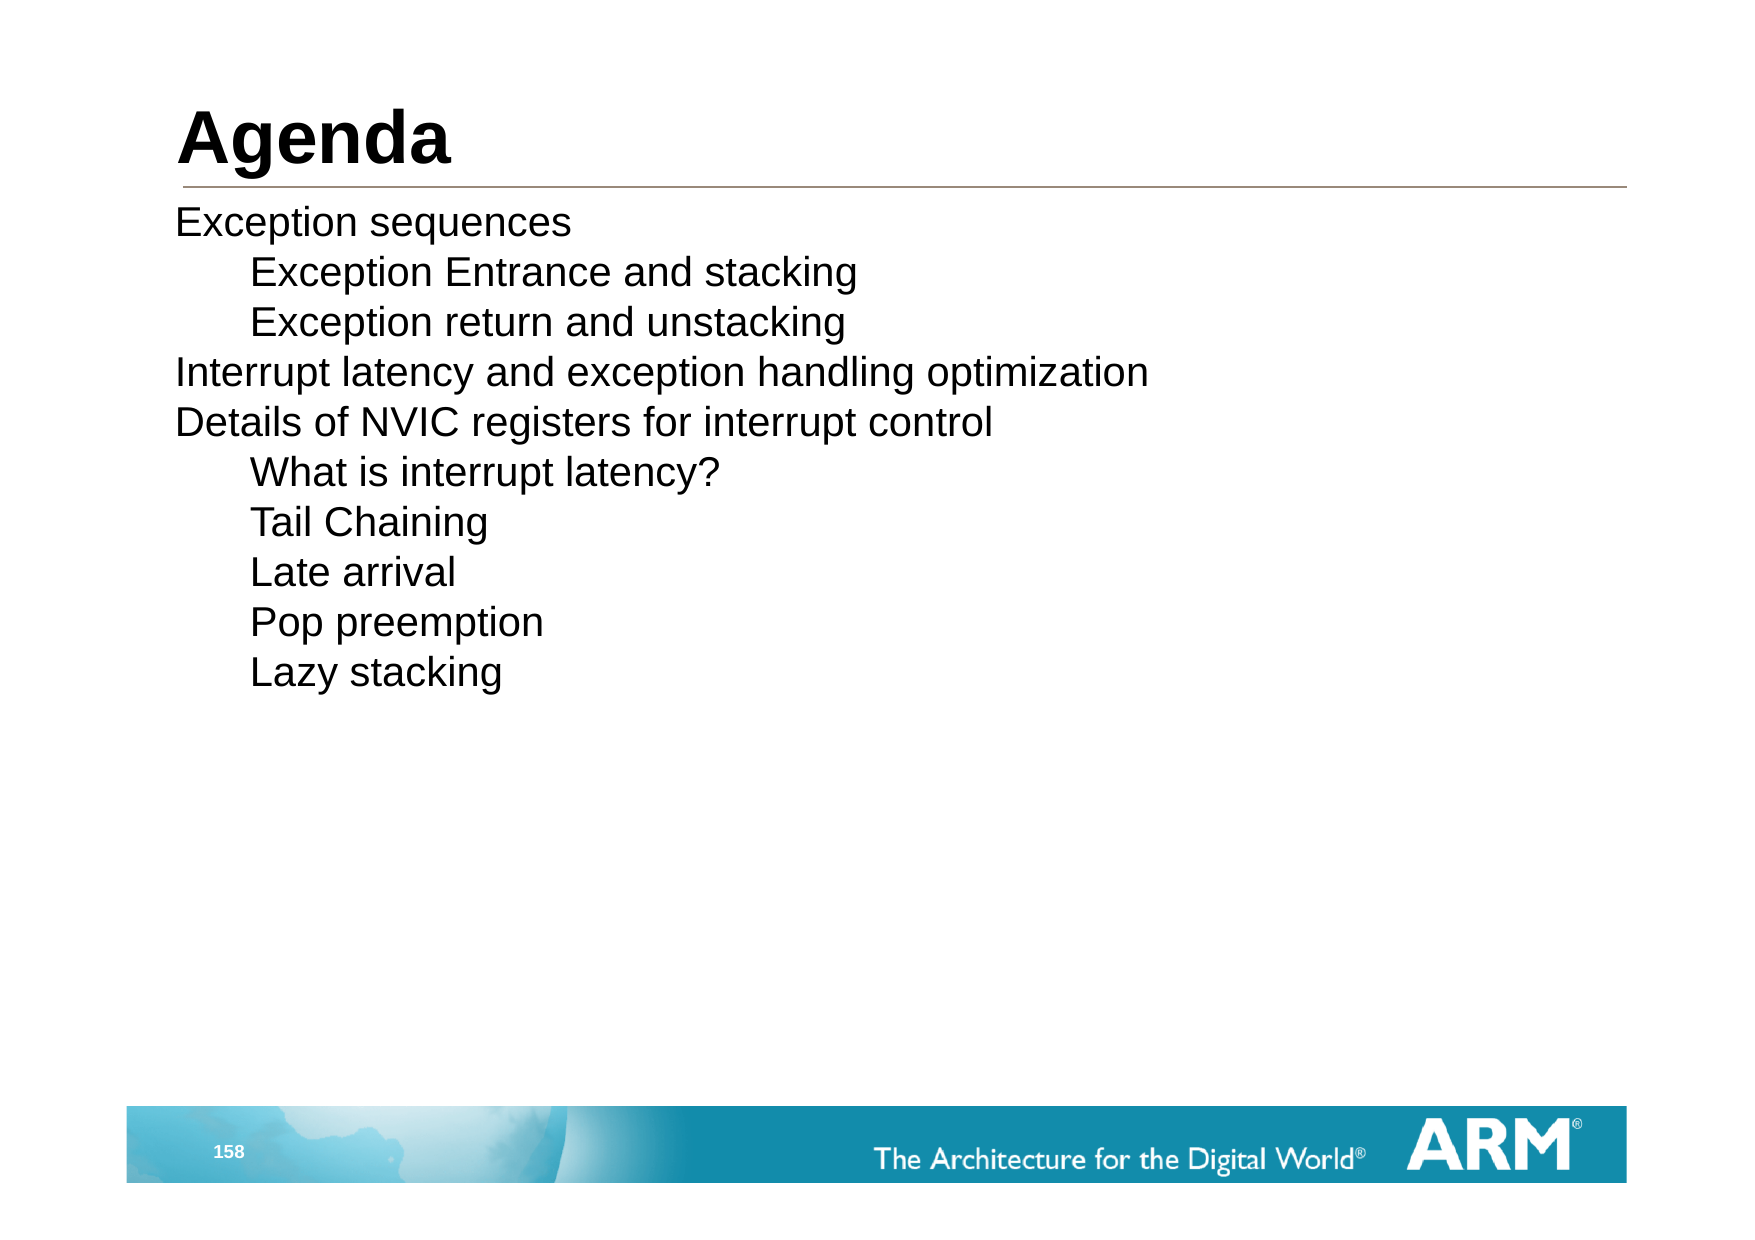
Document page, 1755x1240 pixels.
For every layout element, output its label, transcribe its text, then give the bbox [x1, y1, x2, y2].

picture [126, 1106, 1627, 1183]
slide_number 158 [198, 1139, 287, 1187]
title Agenda [172, 88, 1580, 180]
text_box Exception sequences Exception Entrance and stacking Exception return and unstacking Interrupt latency and exception handling optimization Details of NVIC registers for interrupt control What is interrupt latency? Tail Chaining Late arrival Pop preemption Lazy stacking [172, 194, 1607, 900]
